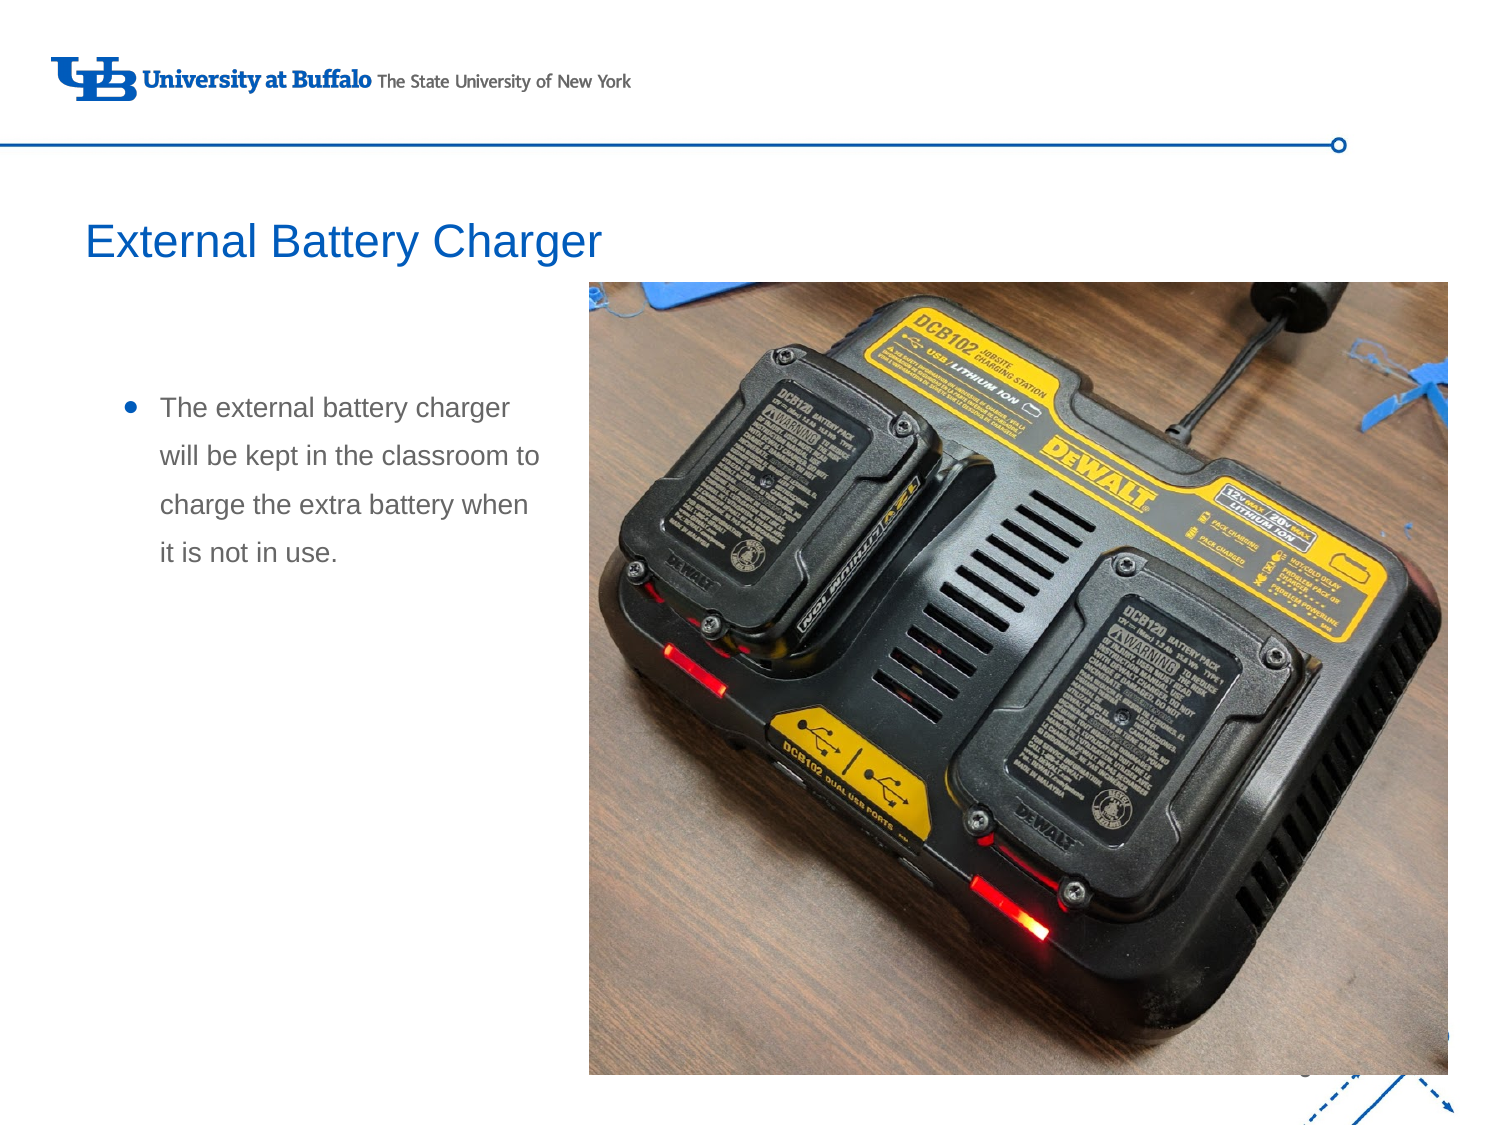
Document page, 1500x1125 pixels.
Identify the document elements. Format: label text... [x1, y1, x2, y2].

picture [0, 0, 1500, 1125]
title External Battery Charger [70, 192, 628, 283]
list The external battery charger will be kept in the classroom to charge the extra battery when it is not in use. [70, 359, 563, 814]
